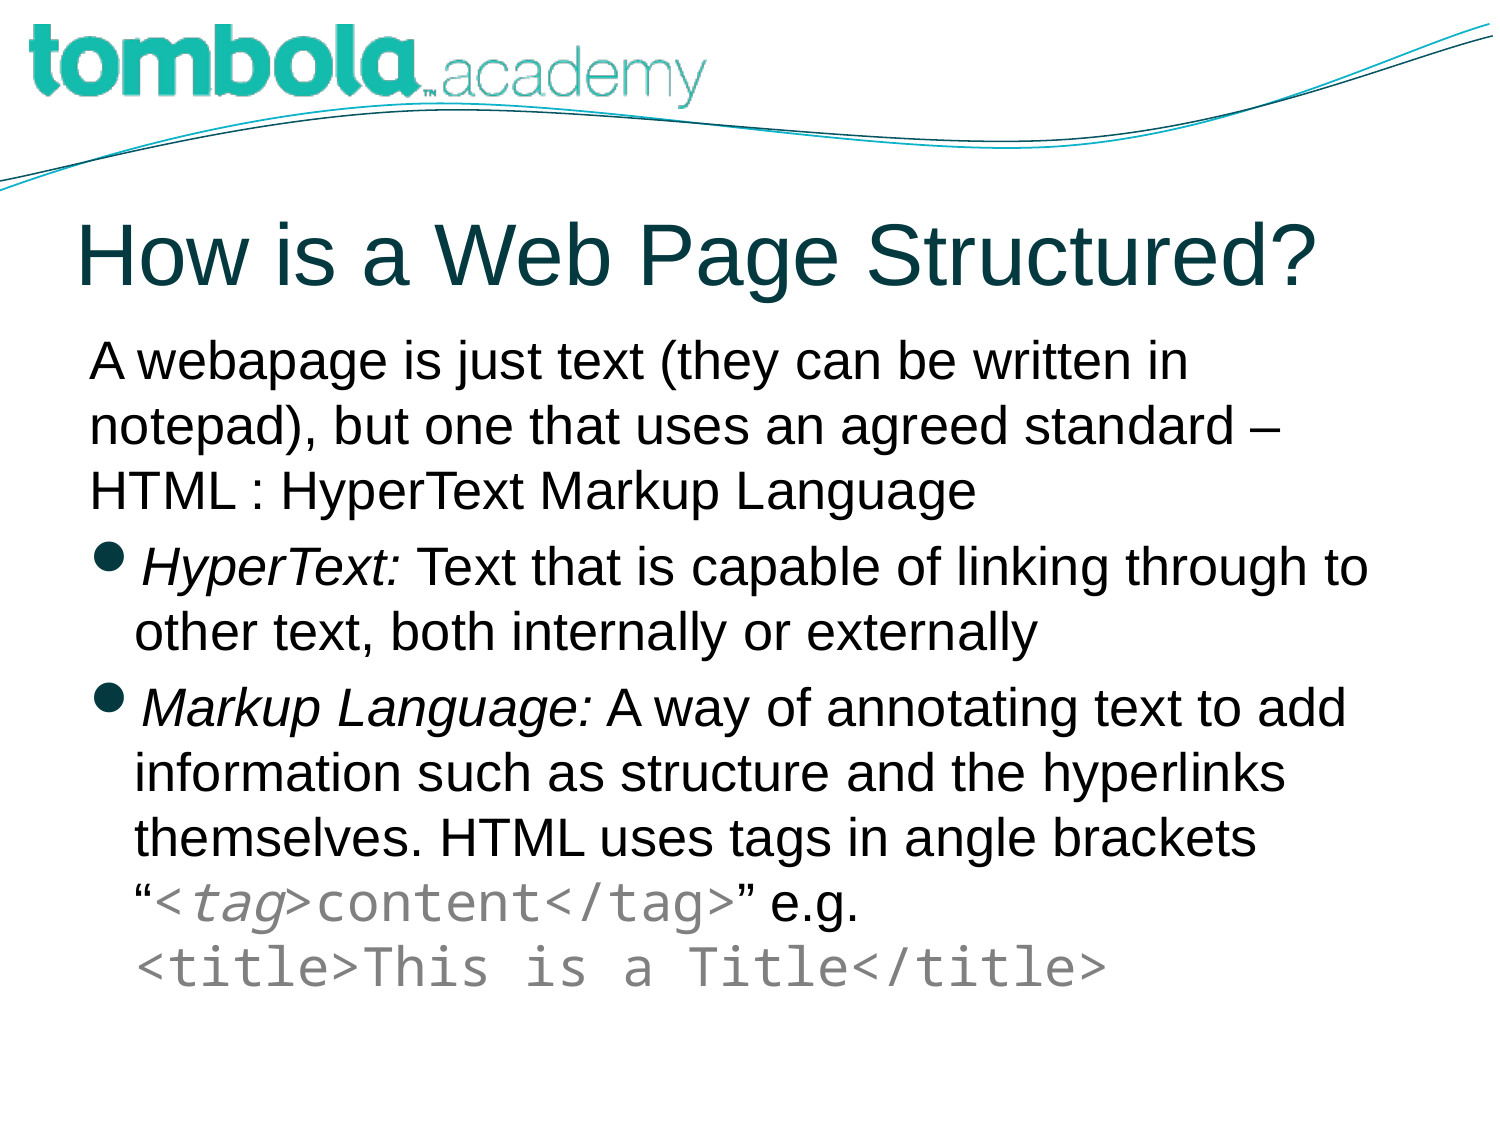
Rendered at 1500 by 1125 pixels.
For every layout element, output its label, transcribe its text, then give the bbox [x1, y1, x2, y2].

list A webapage is just text (they can be written in notepad), but one that uses an agreed standard – HTML : HyperText Markup Language HyperText: Text that is capable of linking through to other text, both internally or externally Markup Language: A way of annotating text to add information such as structure and the hyperlinks themselves. HTML uses tags in angle brackets “<tag>content</tag>” e.g. <title>This is a Title</title> [75, 317, 1425, 1038]
picture [29, 24, 707, 109]
title How is a Web Page Structured? [75, 115, 1425, 303]
